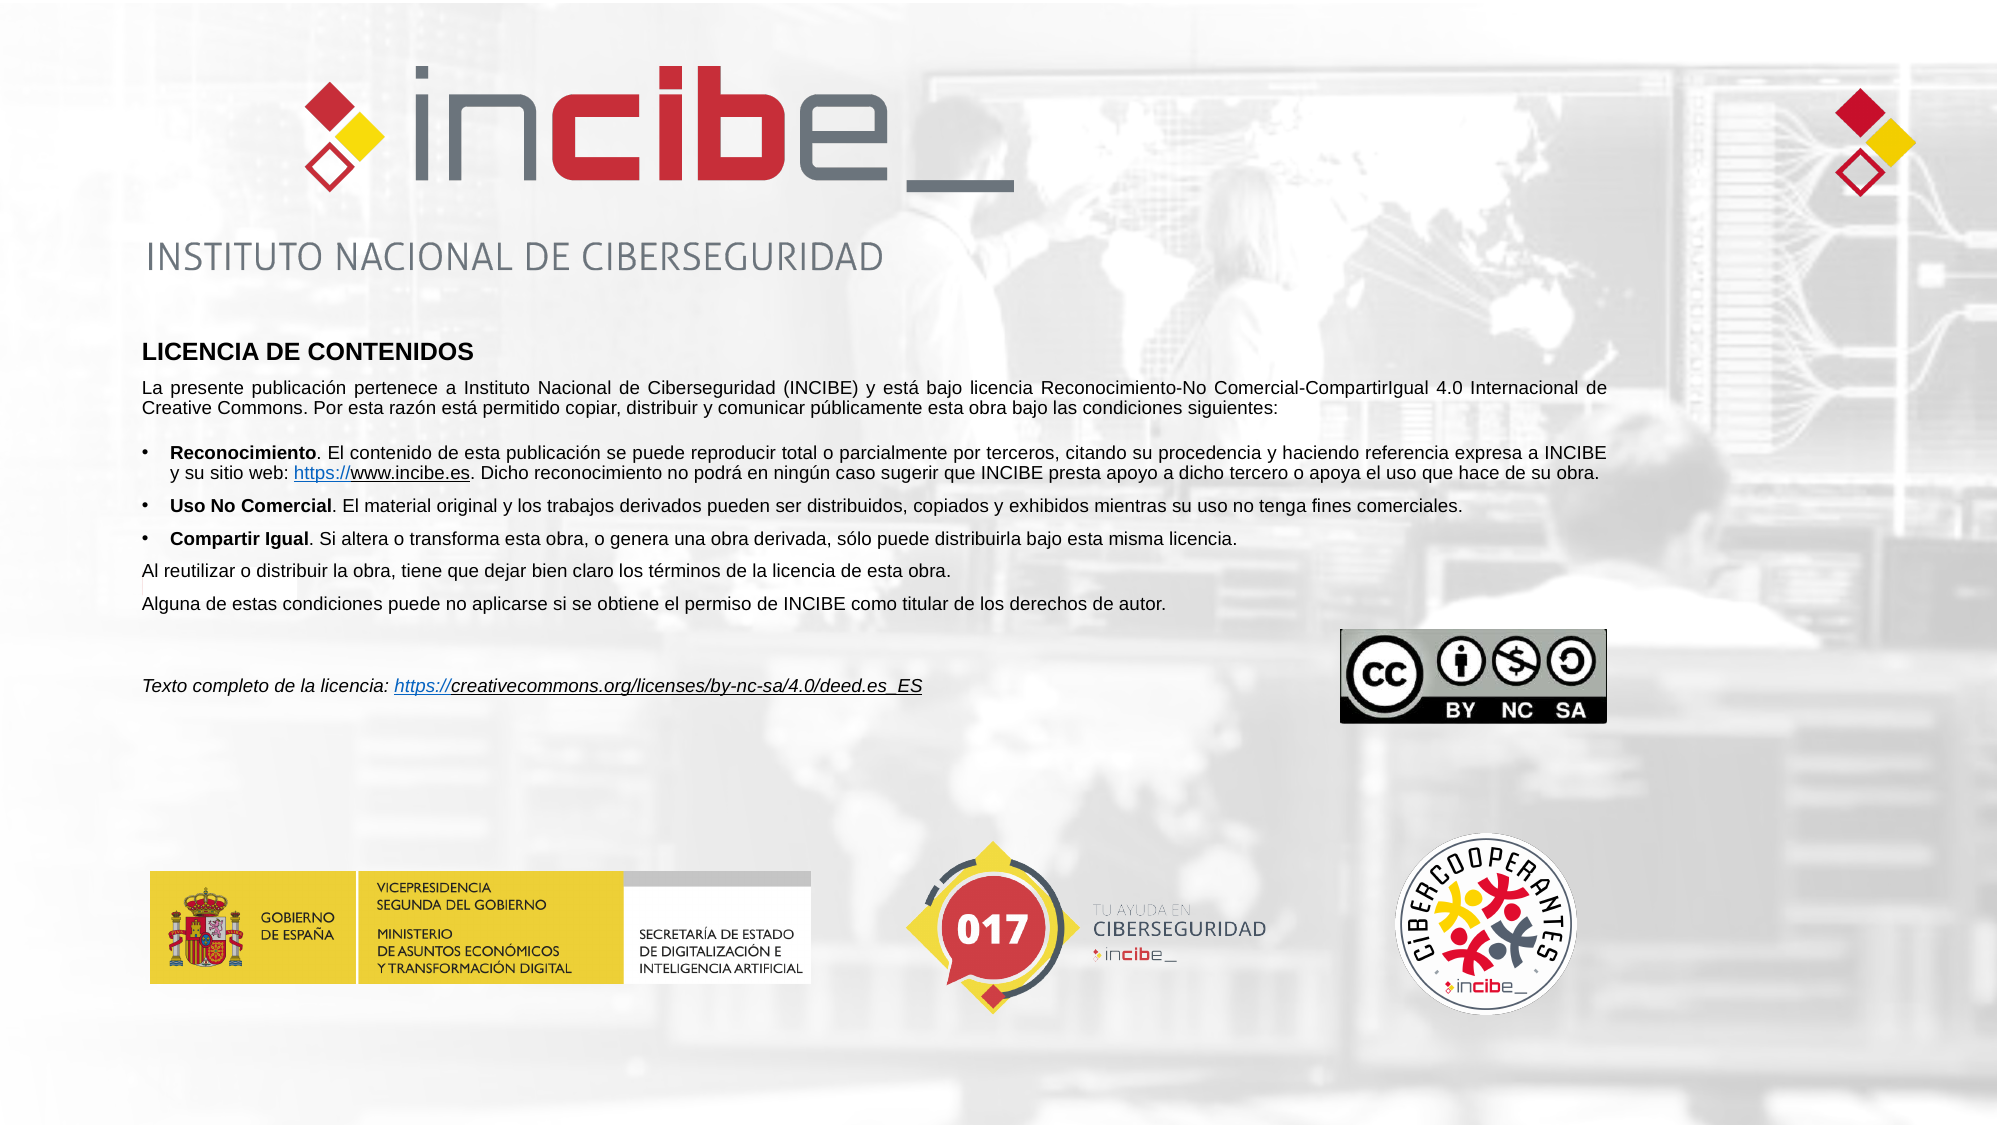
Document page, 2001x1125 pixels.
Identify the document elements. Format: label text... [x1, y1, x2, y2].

picture [1835, 88, 1916, 197]
picture [1395, 833, 1577, 1015]
picture [149, 66, 1014, 271]
picture [150, 871, 811, 984]
picture [1339, 629, 1607, 724]
list LICENCIA DE CONTENIDOS La presente publicación pertenece a Instituto Nacional de Ciberseguridad (INCIBE) y está bajo licencia Reconocimiento-No Comercial-CompartirIgual 4.0 Internacional de Creative Commons. Por esta razón está permitido copiar, distribuir y comunicar públicamente esta obra bajo las condiciones siguientes: Reconocimiento. El contenido de esta publicación se puede reproducir total o parcialmente por terceros, citando su procedencia y haciendo referencia expresa a INCIBE y su sitio web: https://www.incibe.es. Dicho reconocimiento no podrá en ningún caso sugerir que INCIBE presta apoyo a dicho tercero o apoya el uso que hace de su obra. Uso No Comercial. El material original y los trabajos derivados pueden ser distribuidos, copiados y exhibidos mientras su uso no tenga fines comerciales. Compartir Igual. Si altera o transforma esta obra, o genera una obra derivada, sólo puede distribuirla bajo esta misma licencia. Al reutilizar o distribuir la obra, tiene que dejar bien claro los términos de la licencia de esta obra. Alguna de estas condiciones puede no aplicarse si se obtiene el permiso de INCIBE como titular de los derechos de autor. Texto completo de la licencia: https://creativecommons.org/licenses/by-nc-sa/4.0/deed.es_ES [141, 338, 1607, 795]
picture [905, 840, 1266, 1015]
